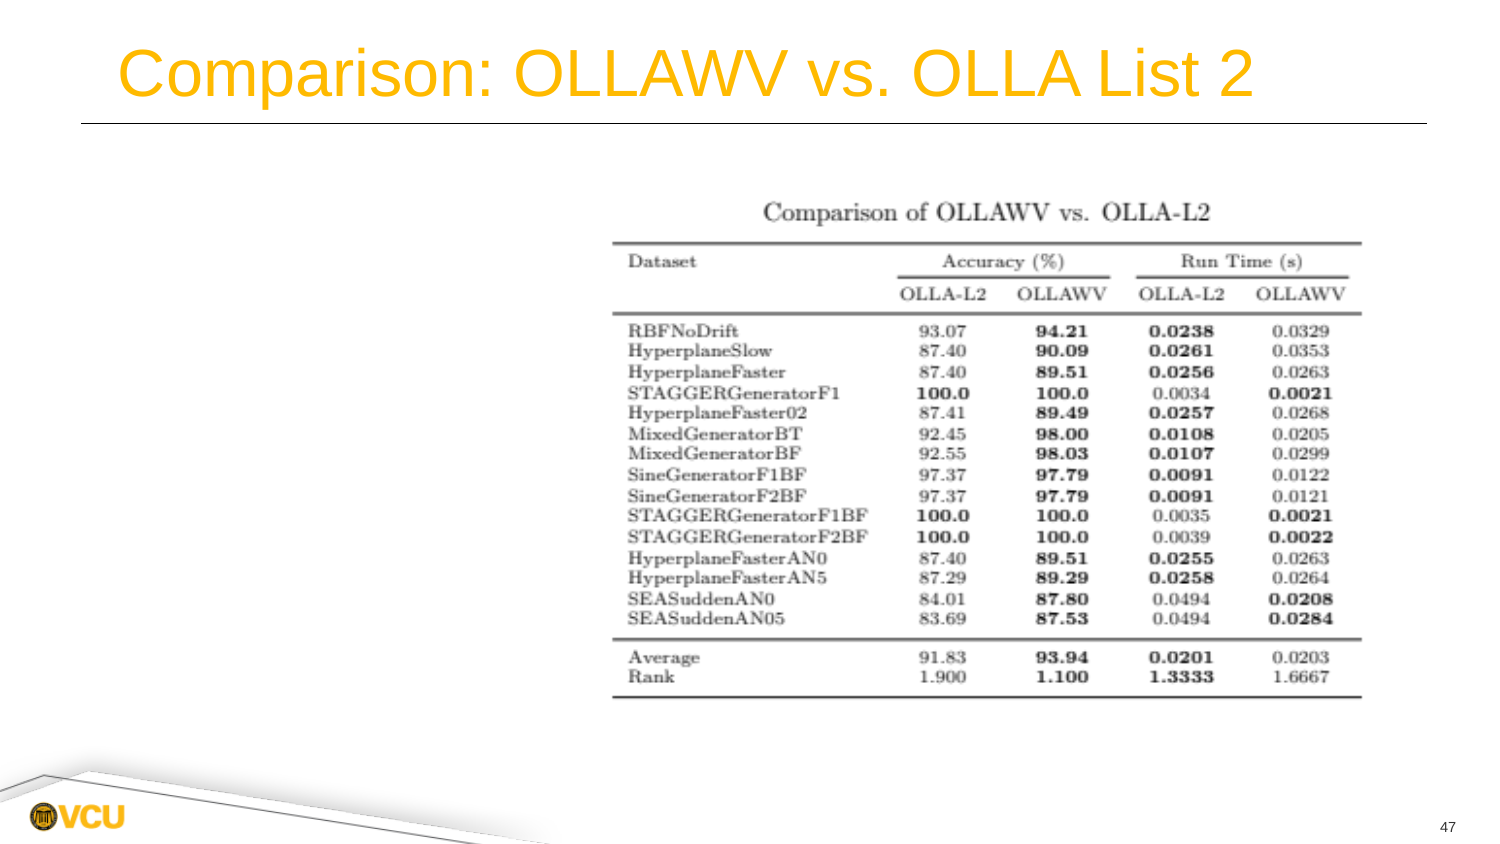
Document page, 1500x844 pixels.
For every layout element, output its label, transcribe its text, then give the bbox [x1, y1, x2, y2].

picture [605, 190, 1370, 712]
title Comparison: OLLAWV vs. OLLA List 2 [103, 31, 1397, 137]
slide_number 47 [1400, 813, 1472, 841]
